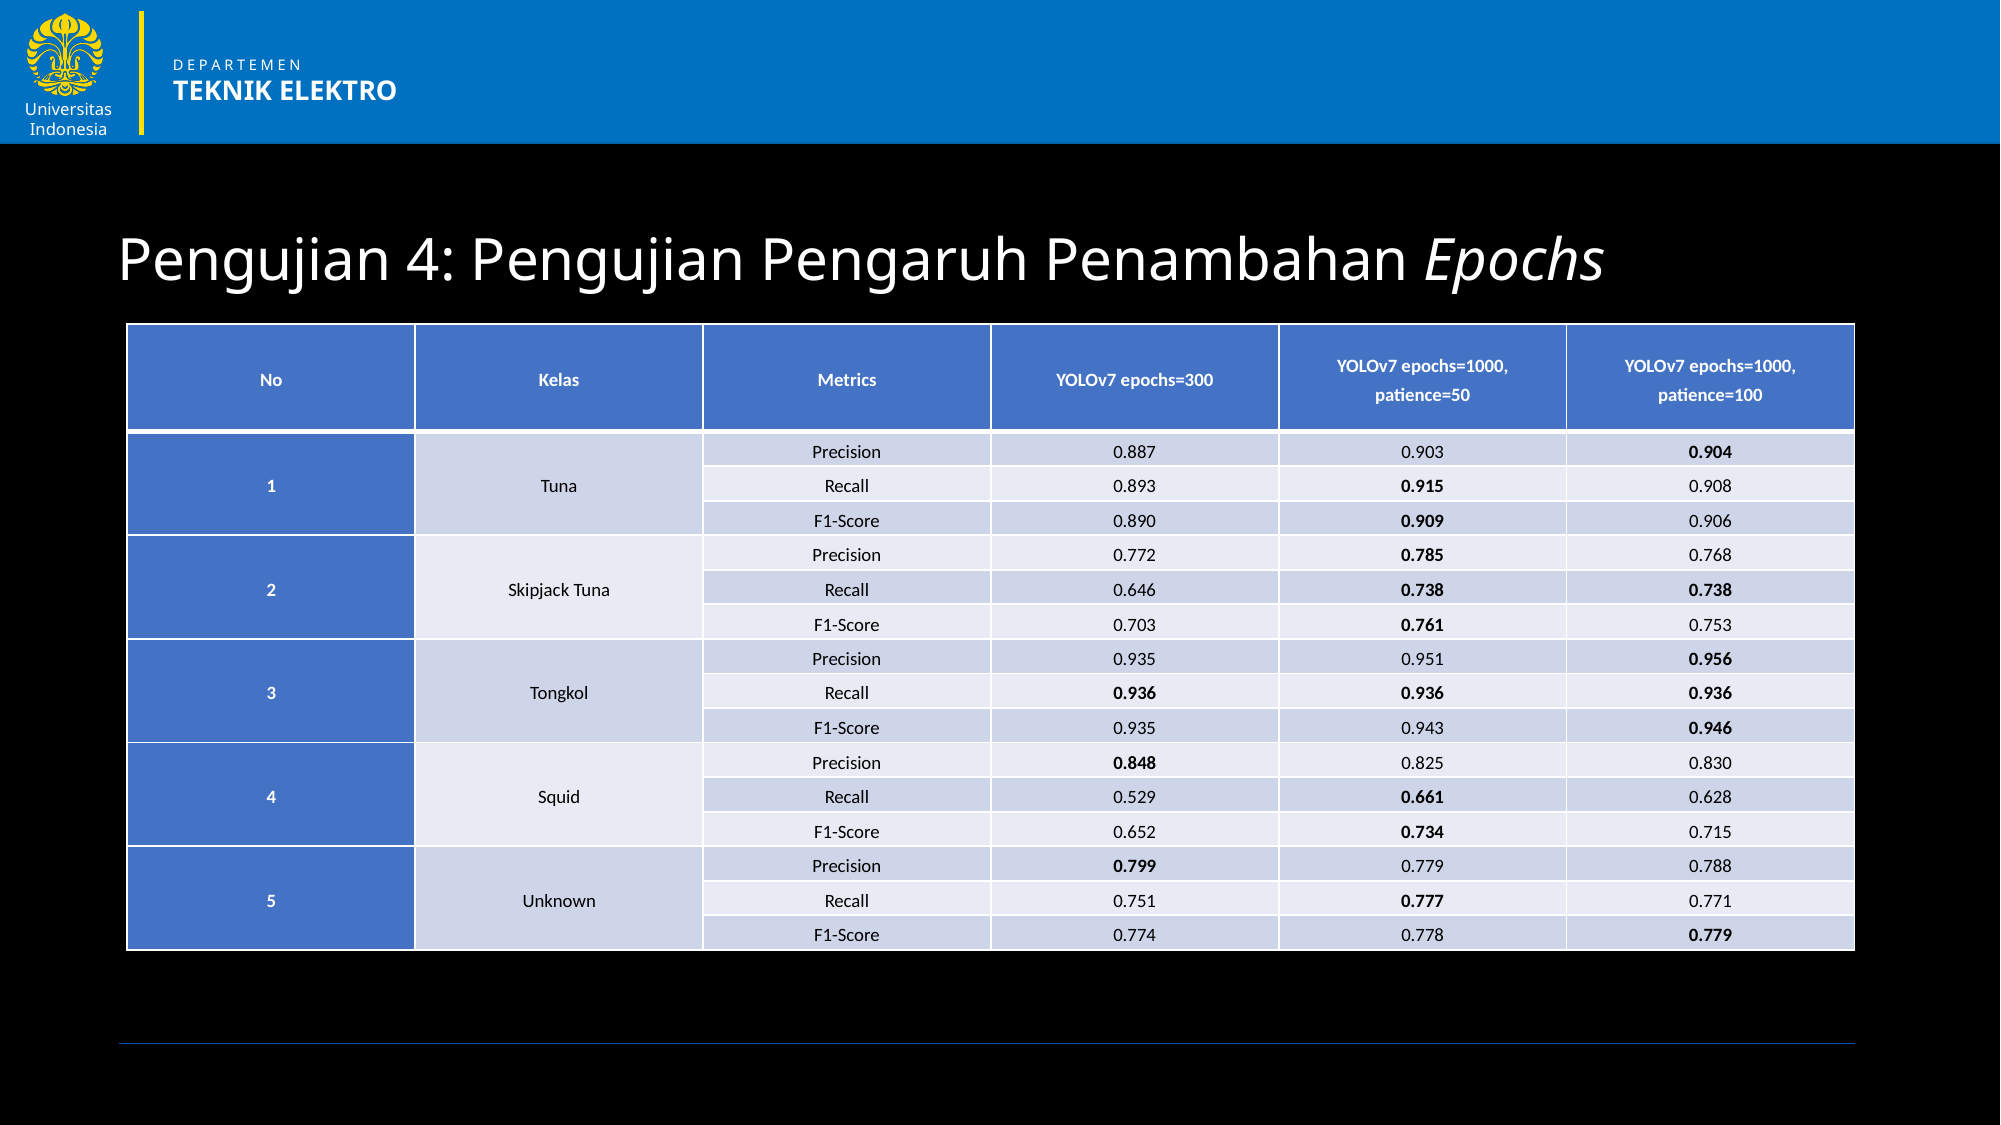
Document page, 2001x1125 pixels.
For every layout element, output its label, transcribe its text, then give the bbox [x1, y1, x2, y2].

table_cell Tuna [416, 434, 702, 534]
table_header Kelas [416, 325, 702, 429]
table_cell Skipjack Tuna [416, 536, 702, 638]
table_cell 0.738 [1280, 571, 1566, 603]
table_cell 0.936 [1567, 674, 1854, 707]
table_cell Tongkol [416, 640, 702, 742]
table_cell Precision [704, 536, 990, 569]
table_cell 0.771 [1567, 882, 1854, 914]
table_cell 0.936 [1280, 674, 1566, 707]
table_cell 0.785 [1280, 536, 1566, 569]
table_cell 0.529 [992, 778, 1278, 811]
table_cell 0.946 [1567, 709, 1854, 742]
table_cell Unknown [416, 847, 702, 949]
table_cell Recall [704, 571, 990, 603]
table_cell 0.890 [992, 502, 1278, 534]
table_cell F1-Score [704, 605, 990, 638]
table_cell 0.904 [1567, 434, 1854, 465]
table_cell 0.778 [1280, 916, 1566, 949]
table_cell F1-Score [704, 709, 990, 742]
table_cell 0.848 [992, 743, 1278, 776]
table_cell 0.935 [992, 640, 1278, 673]
table_cell 0.772 [992, 536, 1278, 569]
table_cell 0.779 [1280, 847, 1566, 880]
table_header YOLOv7 epochs=300 [992, 325, 1278, 429]
table_cell 0.774 [992, 916, 1278, 949]
table_cell 0.951 [1280, 640, 1566, 673]
table_cell 0.734 [1280, 813, 1566, 845]
table_cell Recall [704, 882, 990, 914]
table_cell 5 [128, 847, 414, 949]
table_cell 0.703 [992, 605, 1278, 638]
table_cell 0.935 [992, 709, 1278, 742]
table_cell 0.652 [992, 813, 1278, 845]
table_cell 0.825 [1280, 743, 1566, 776]
table_header No [128, 325, 414, 429]
table_cell Recall [704, 467, 990, 500]
table_cell 0.903 [1280, 434, 1566, 465]
table_cell Precision [704, 640, 990, 673]
table_cell 0.761 [1280, 605, 1566, 638]
table_cell Precision [704, 847, 990, 880]
table_header YOLOv7 epochs=1000, patience=50 [1280, 325, 1566, 429]
table_cell F1-Score [704, 813, 990, 845]
table_cell 0.646 [992, 571, 1278, 603]
table_cell 0.830 [1567, 743, 1854, 776]
table_cell 0.956 [1567, 640, 1854, 673]
table_cell Precision [704, 434, 990, 465]
table_cell 0.909 [1280, 502, 1566, 534]
table_cell 0.915 [1280, 467, 1566, 500]
table_cell 2 [128, 536, 414, 638]
table_header Metrics [704, 325, 990, 429]
table_cell 0.661 [1280, 778, 1566, 811]
table_cell 0.799 [992, 847, 1278, 880]
table_cell 0.628 [1567, 778, 1854, 811]
table_cell 0.751 [992, 882, 1278, 914]
table_cell F1-Score [704, 502, 990, 534]
table_cell 0.936 [992, 674, 1278, 707]
table_cell Recall [704, 674, 990, 707]
table_cell 0.788 [1567, 847, 1854, 880]
table_cell 0.753 [1567, 605, 1854, 638]
table_cell Precision [704, 743, 990, 776]
table_cell 0.779 [1567, 916, 1854, 949]
table_cell 0.908 [1567, 467, 1854, 500]
table_cell 0.906 [1567, 502, 1854, 534]
table_cell 0.738 [1567, 571, 1854, 603]
table_cell 0.893 [992, 467, 1278, 500]
table_cell 0.768 [1567, 536, 1854, 569]
text_box Pengujian 4: Pengujian Pengaruh Penambahan Epochs [102, 214, 1745, 300]
table_cell Squid [416, 743, 702, 845]
table_cell 3 [128, 640, 414, 742]
picture [0, 0, 2000, 144]
table_cell F1-Score [704, 916, 990, 949]
table_header YOLOv7 epochs=1000, patience=100 [1567, 325, 1854, 429]
table_cell 0.777 [1280, 882, 1566, 914]
table_cell 4 [128, 743, 414, 845]
table_cell 0.943 [1280, 709, 1566, 742]
table_cell 0.715 [1567, 813, 1854, 845]
table_cell 1 [128, 434, 414, 534]
table_cell Recall [704, 778, 990, 811]
table_cell 0.887 [992, 434, 1278, 465]
